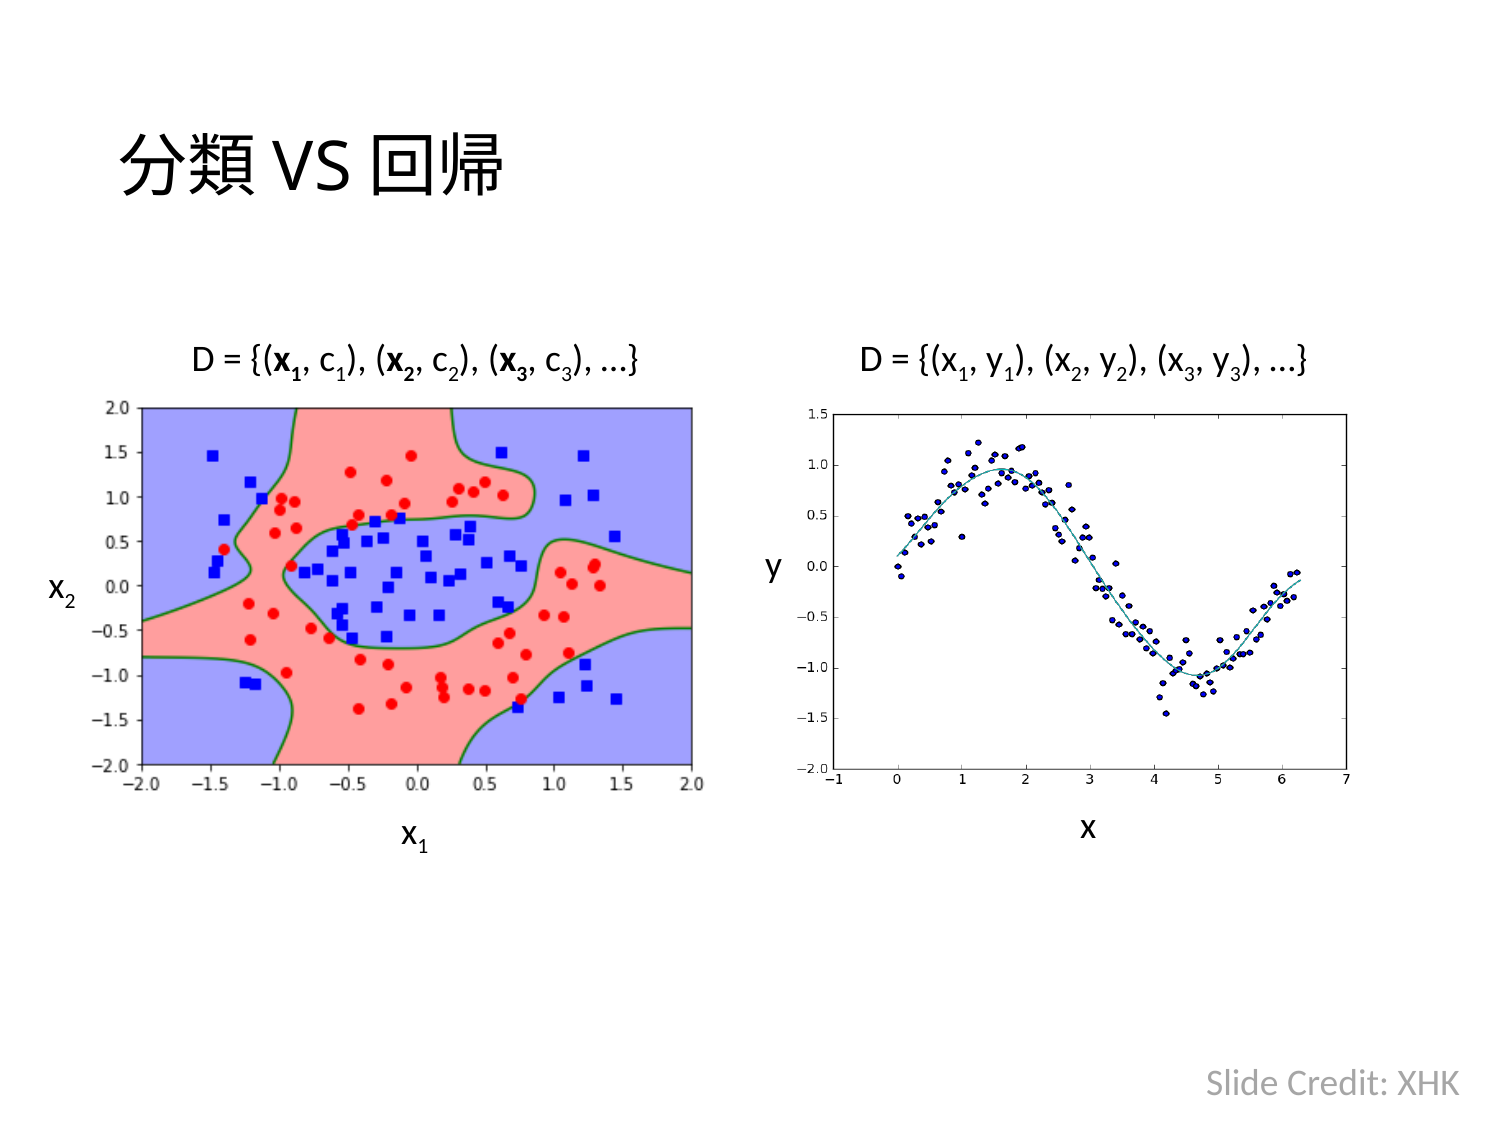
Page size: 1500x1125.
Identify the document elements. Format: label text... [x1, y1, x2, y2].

text_box x [1065, 813, 1112, 854]
text_box Slide Credit: XHK [733, 1050, 1484, 1111]
text_box D = {(x1, c1), (x2, c2), (x3, c3), …} [139, 326, 692, 370]
text_box x2 [33, 553, 82, 620]
text_box D = {(x1, y1), (x2, y2), (x3, y3), …} [828, 326, 1347, 370]
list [82, 370, 716, 799]
title 分類VS回帰 [103, 60, 1398, 278]
picture [749, 370, 1412, 813]
text_box x1 [386, 799, 444, 866]
